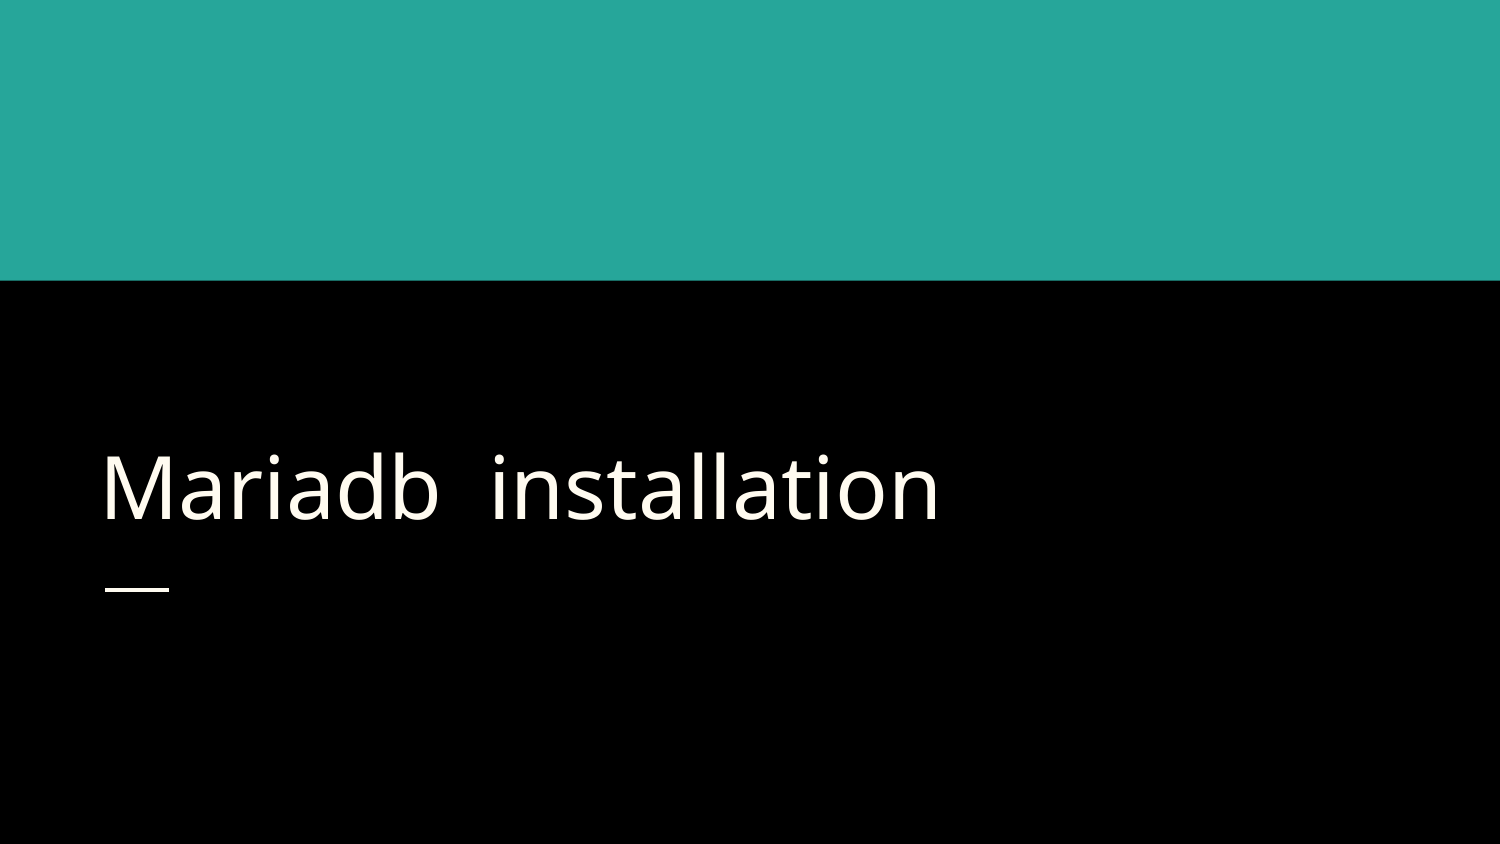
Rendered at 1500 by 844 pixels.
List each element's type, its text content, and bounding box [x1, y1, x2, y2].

title Mariadb installation [84, 310, 1416, 561]
